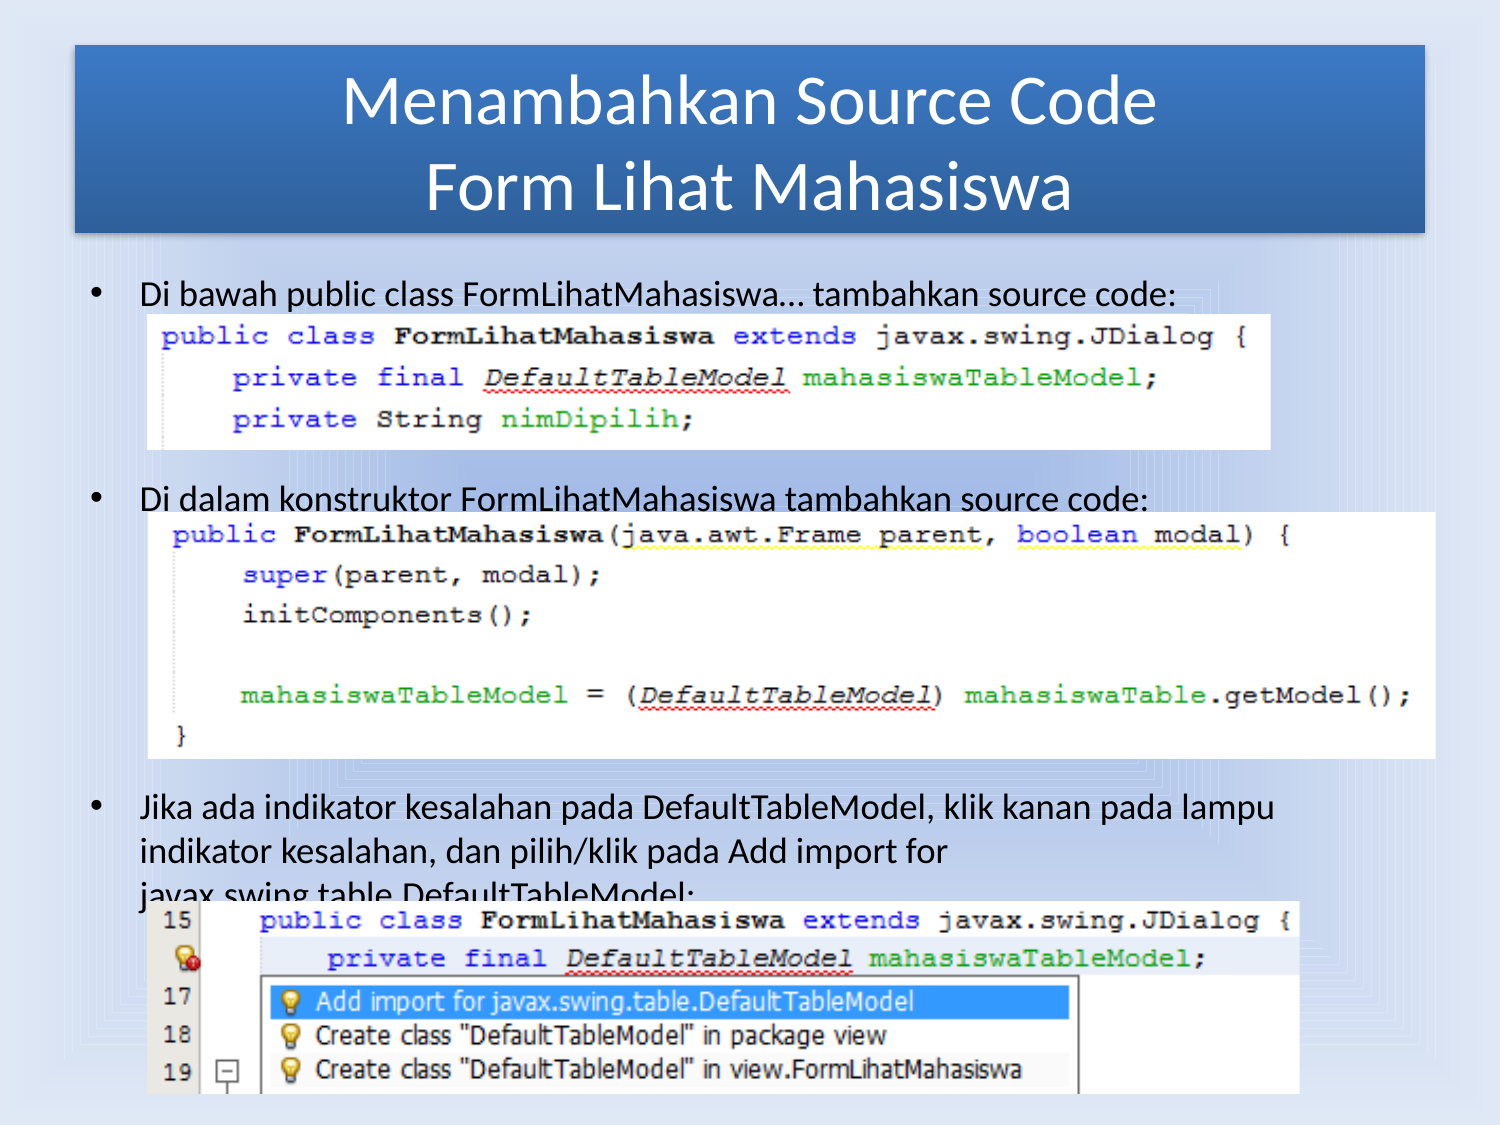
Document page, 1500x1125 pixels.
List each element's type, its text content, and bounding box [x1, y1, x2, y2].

picture [146, 314, 1271, 450]
picture [146, 901, 1300, 1095]
title Menambahkan Source Code Form Lihat Mahasiswa [75, 45, 1425, 233]
picture [147, 512, 1436, 760]
list Di bawah public class FormLihatMahasiswa… tambahkan source code: Di dalam konstruktor FormLihatMahasiswa tambahkan source code: Jika ada indikator kesalahan pada DefaultTableModel, klik kanan pada lampu indikator kesalahan, dan pilih/klik pada Add import for javax.swing.table.DefaultTableModel; [75, 262, 1425, 929]
